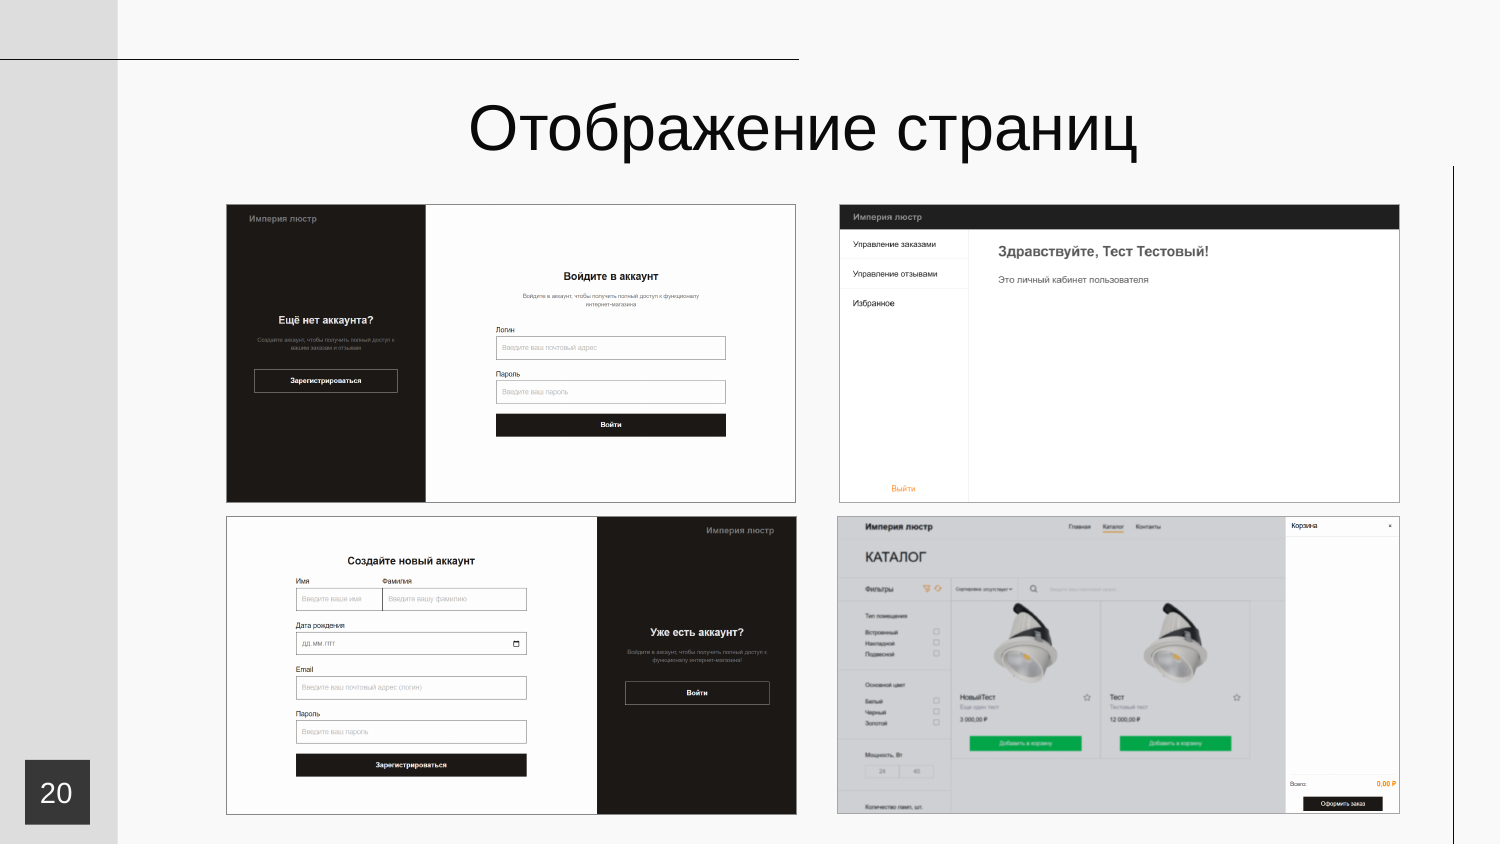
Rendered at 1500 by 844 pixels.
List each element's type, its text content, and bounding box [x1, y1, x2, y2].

picture [226, 515, 798, 815]
picture [839, 204, 1400, 504]
title Отображение страниц [134, 82, 1473, 179]
picture [226, 204, 796, 504]
picture [837, 515, 1400, 814]
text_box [24, 759, 91, 825]
